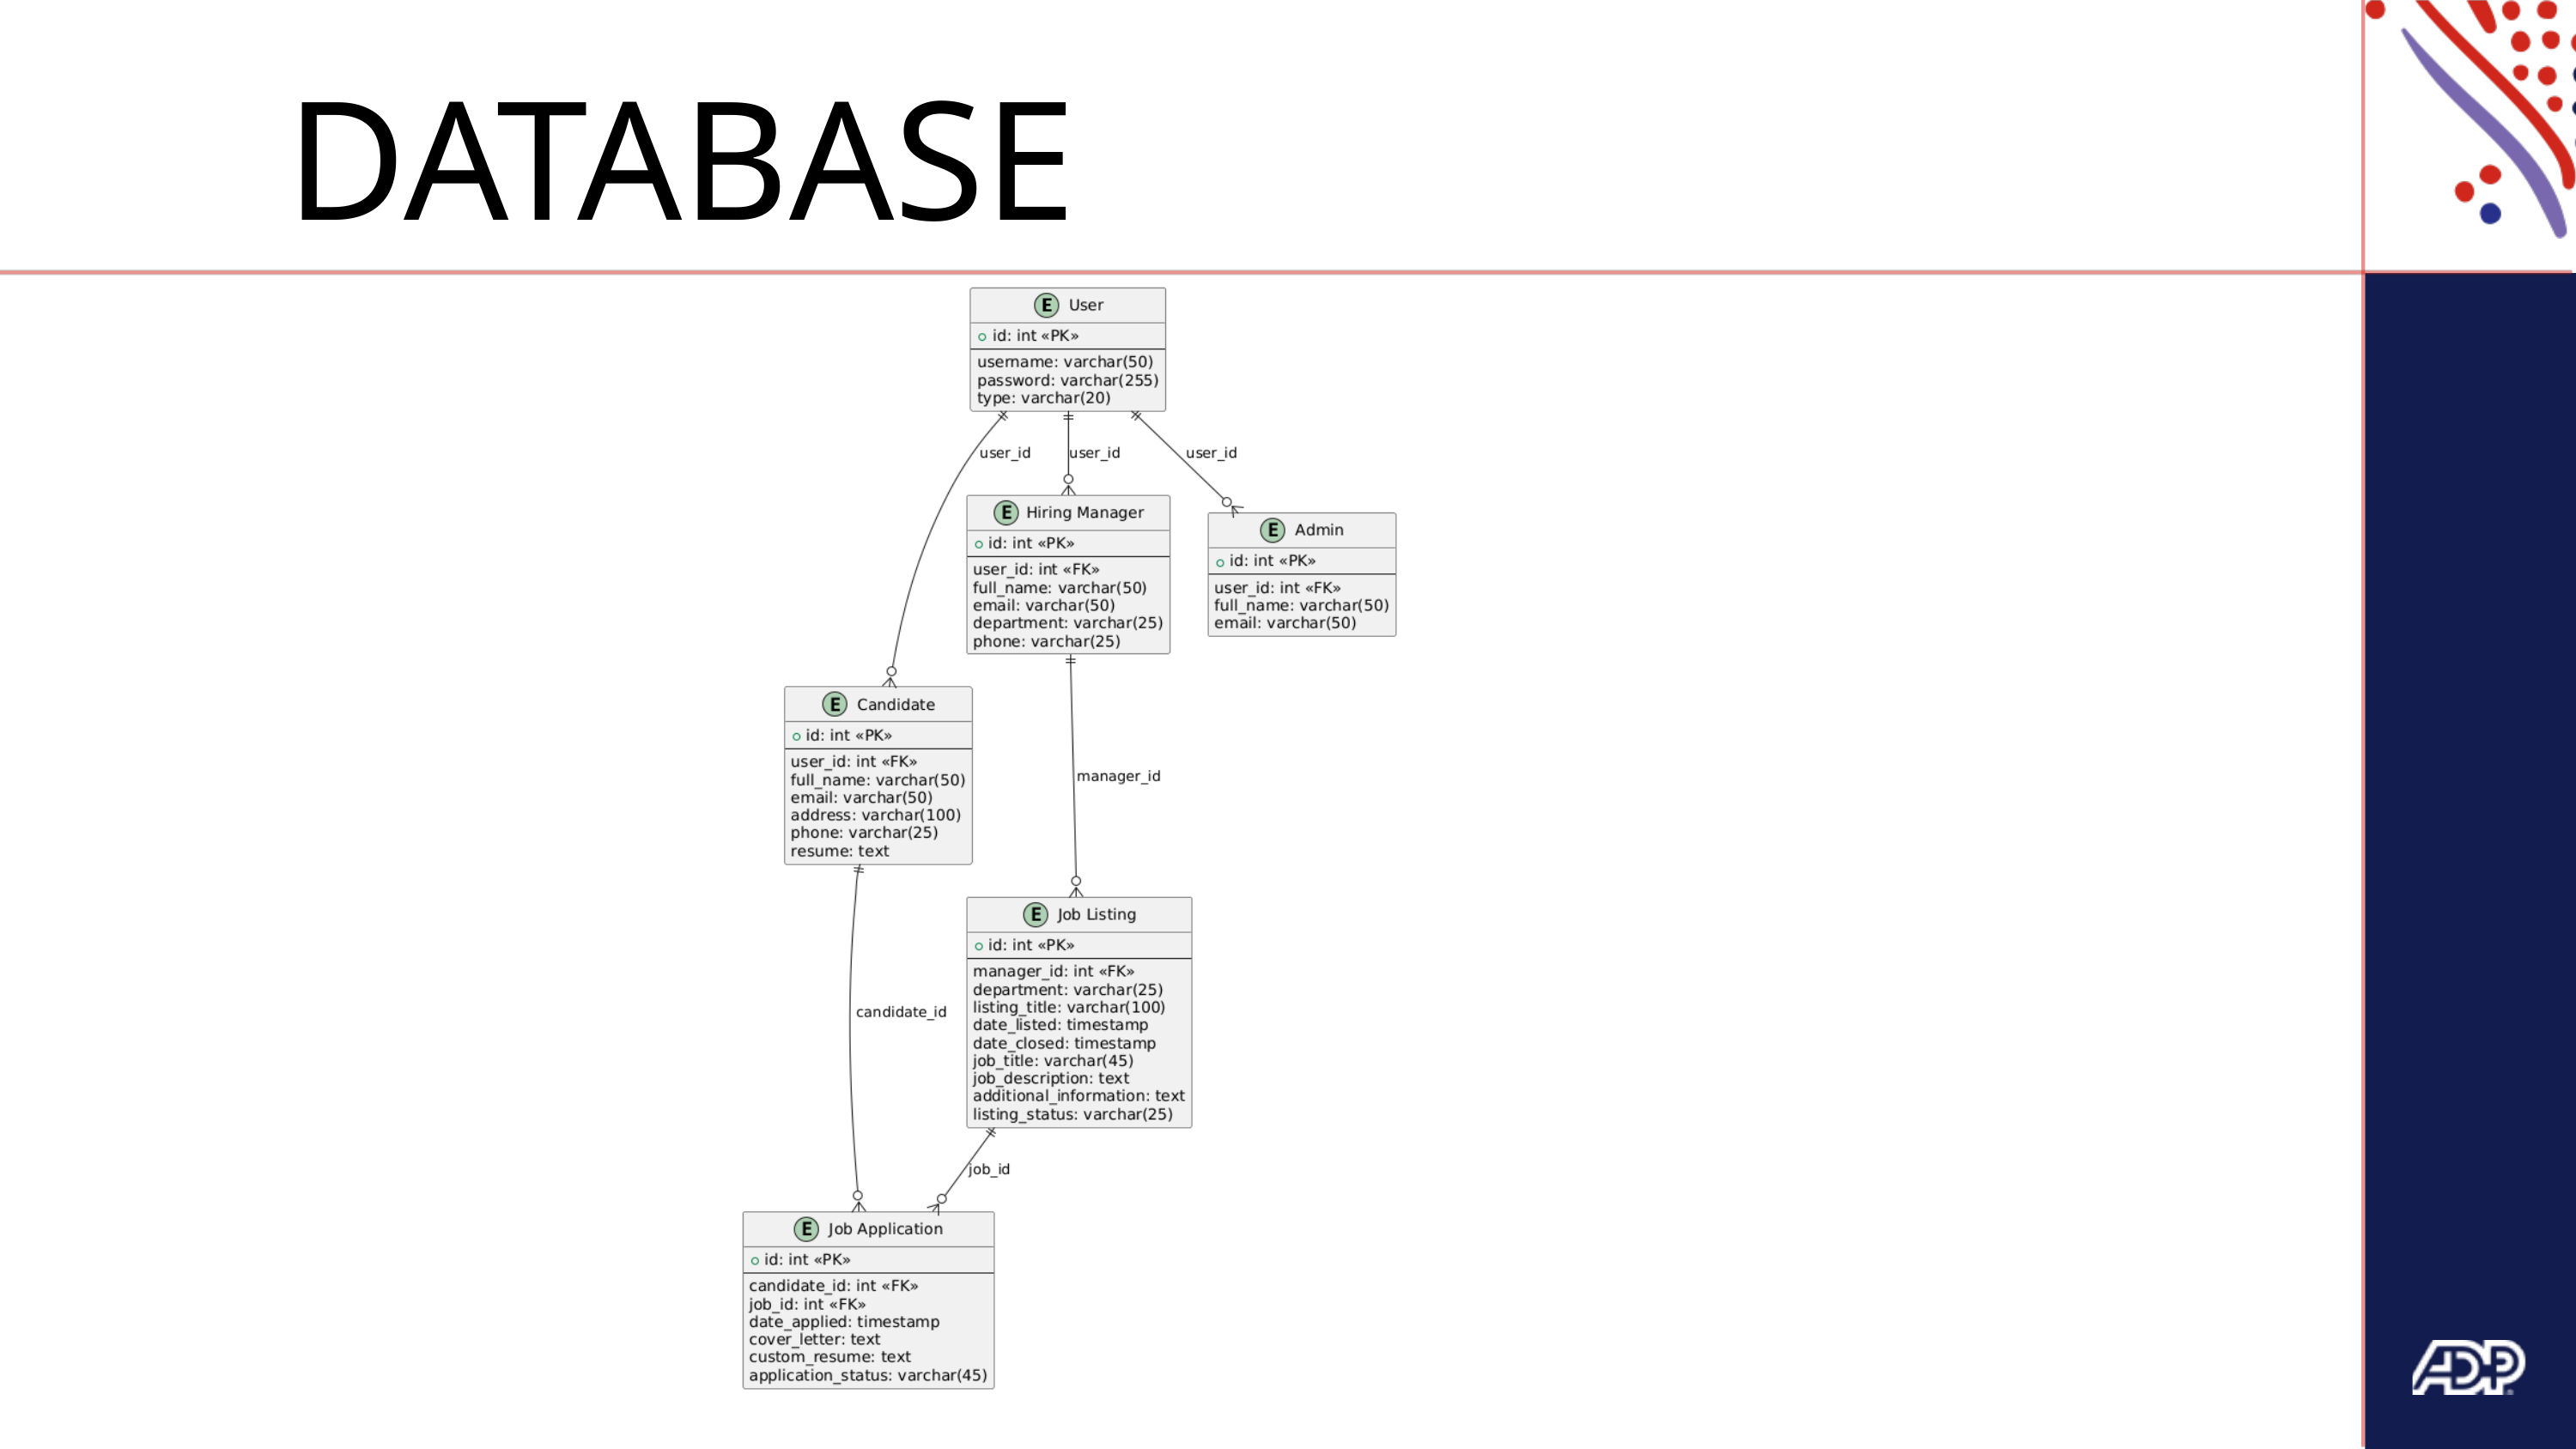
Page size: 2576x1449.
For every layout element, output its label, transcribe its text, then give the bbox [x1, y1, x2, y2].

text_box DATABASE [215, 22, 1149, 253]
text_box [2361, 0, 2366, 1449]
text_box [0, 269, 2361, 277]
text_box [2366, 277, 2576, 1449]
text_box [2412, 1340, 2529, 1395]
text_box [2366, 0, 2576, 239]
text_box [735, 280, 1402, 1395]
text_box [2366, 269, 2576, 277]
